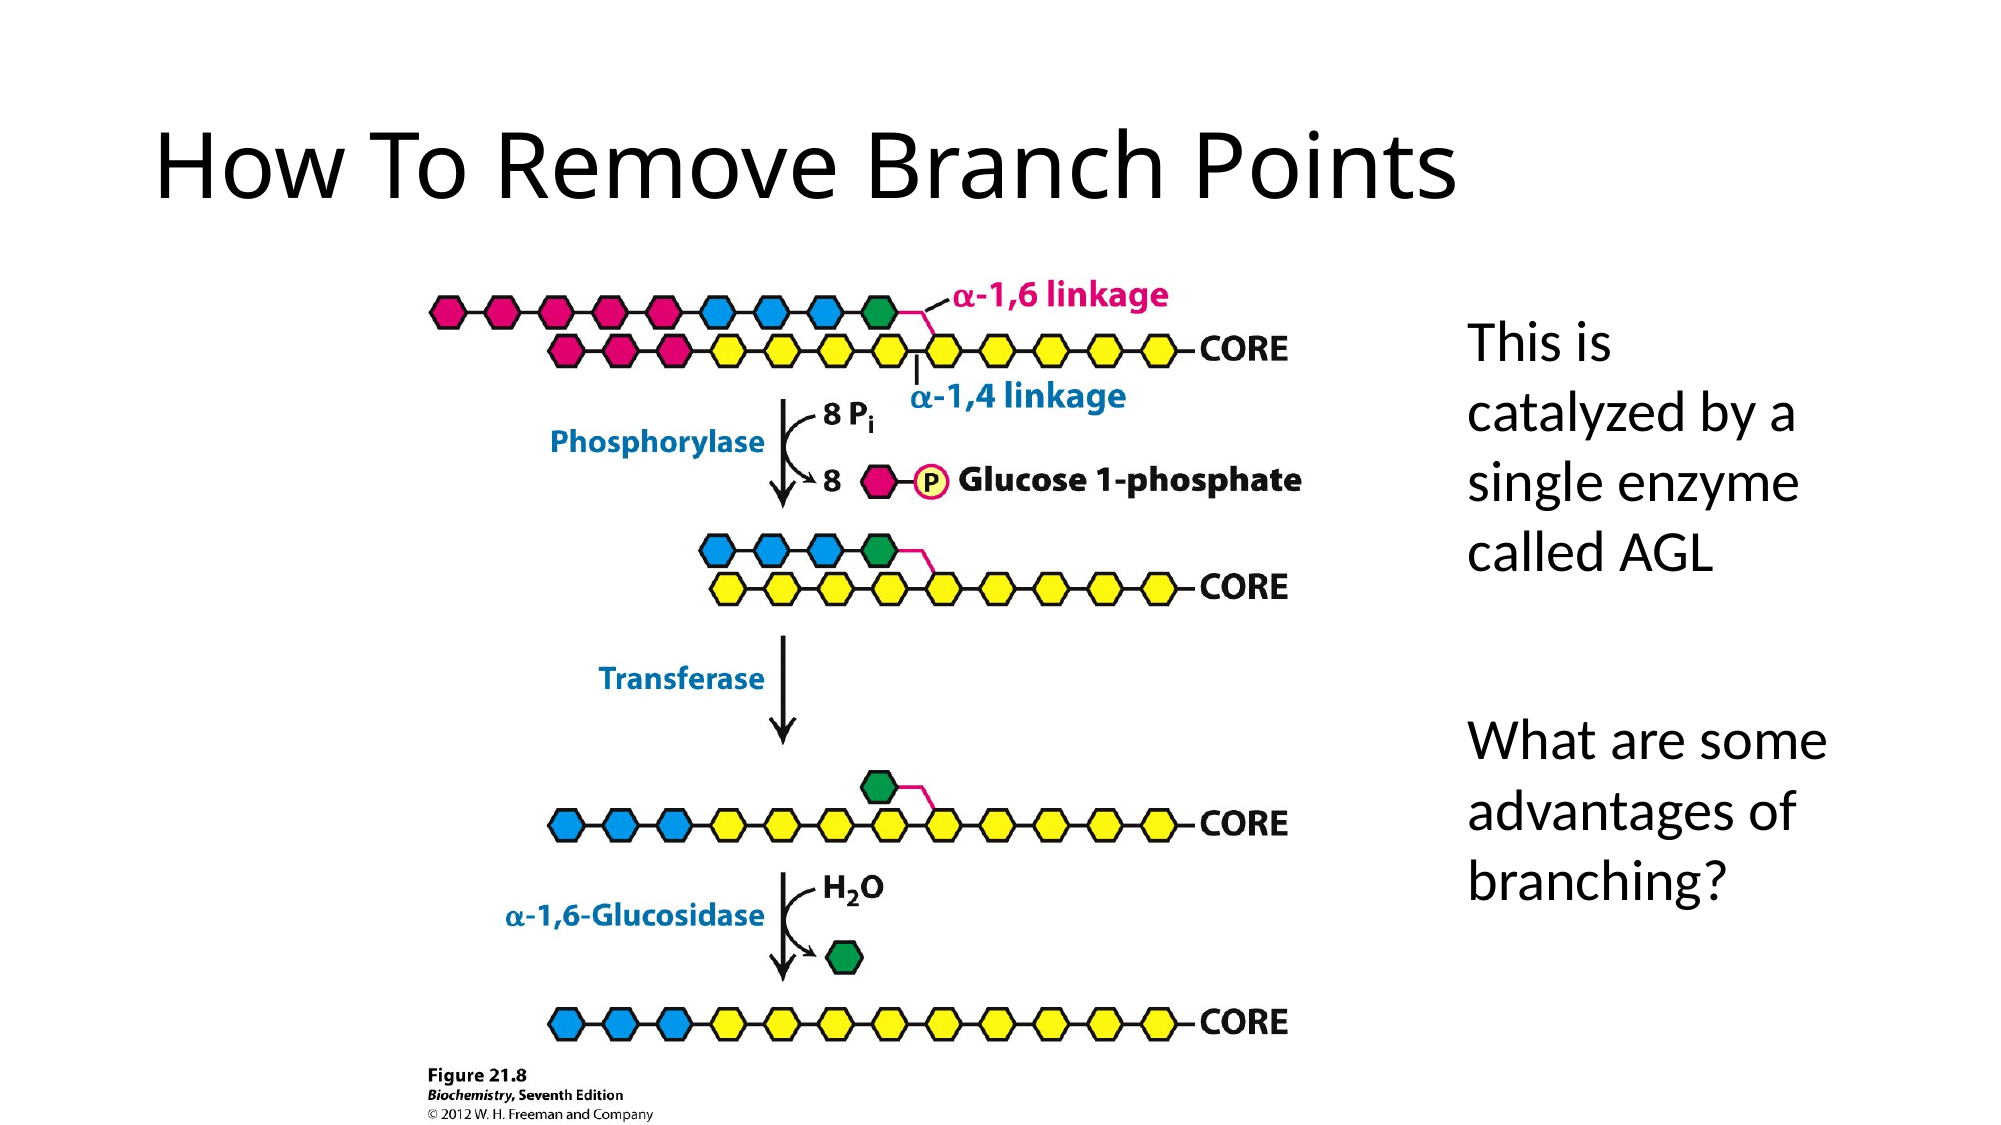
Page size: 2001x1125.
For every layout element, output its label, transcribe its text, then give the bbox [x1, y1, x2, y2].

text_box What are some advantages of branching? [1453, 694, 1928, 920]
title How To Remove Branch Points [137, 59, 1863, 278]
picture [421, 263, 1307, 1125]
text_box This is catalyzed by a single enzyme called AGL [1453, 295, 1845, 590]
